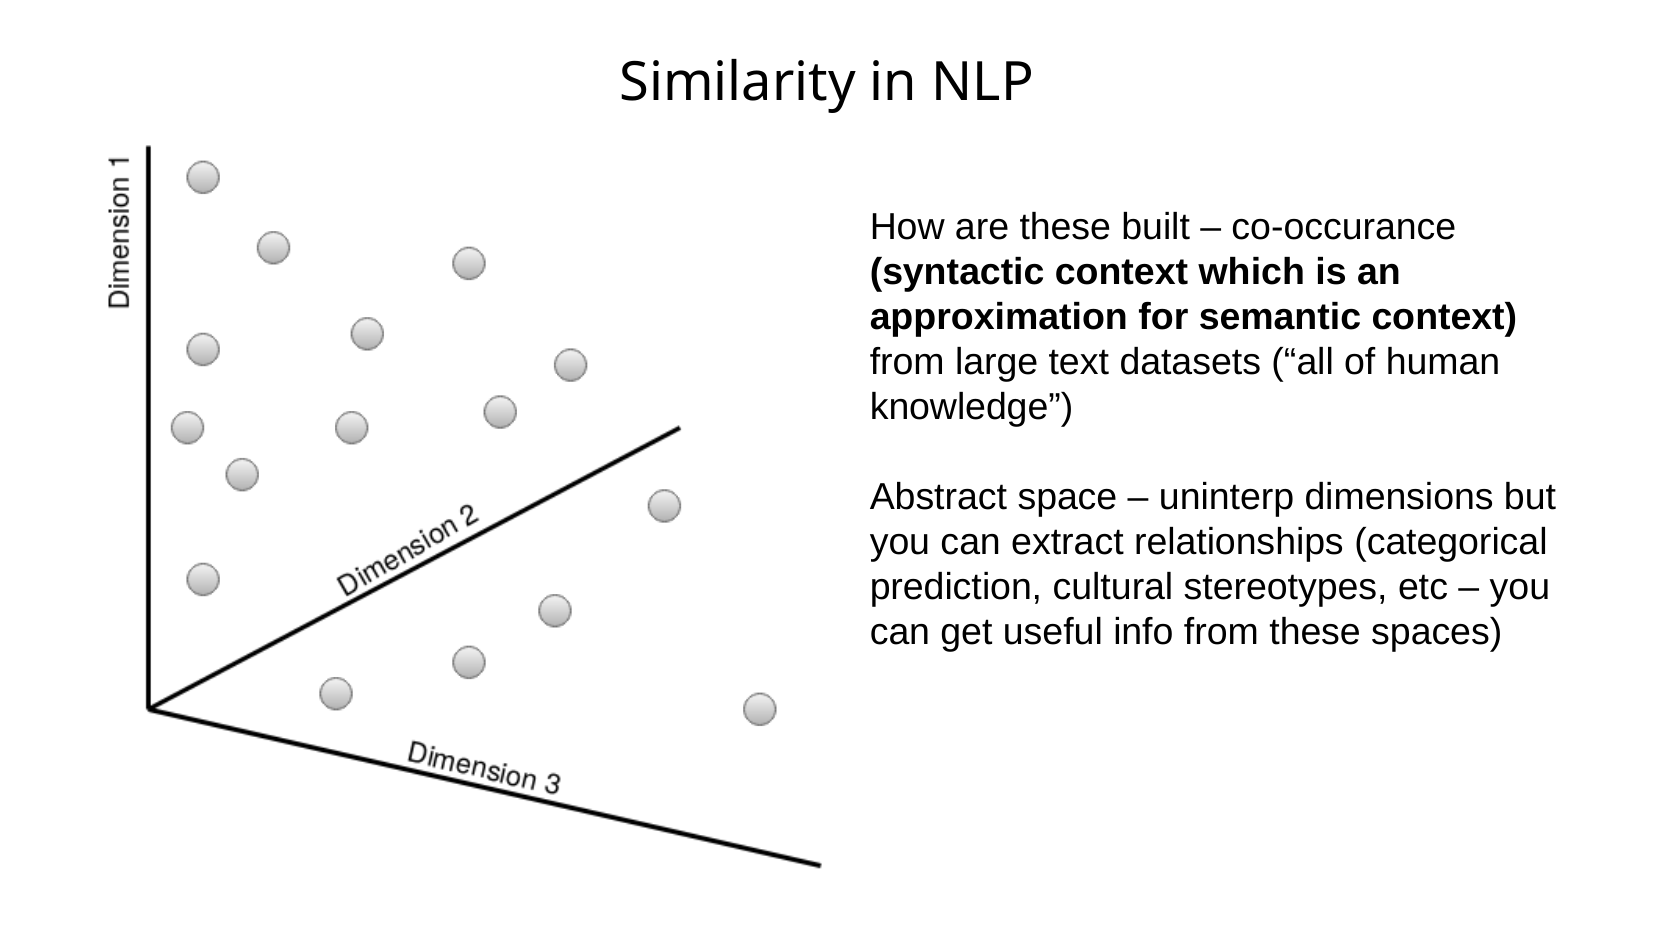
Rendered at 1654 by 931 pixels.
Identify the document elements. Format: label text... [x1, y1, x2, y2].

text_box How are these built – co-occurance (syntactic context which is an approximation for semantic context) from large text datasets (“all of human knowledge”) Abstract space – uninterp dimensions but you can extract relationships (categorical prediction, cultural stereotypes, etc – you can get useful info from these spaces) [854, 194, 1605, 660]
picture [101, 144, 826, 871]
text_box Similarity in NLP [82, 46, 1571, 112]
